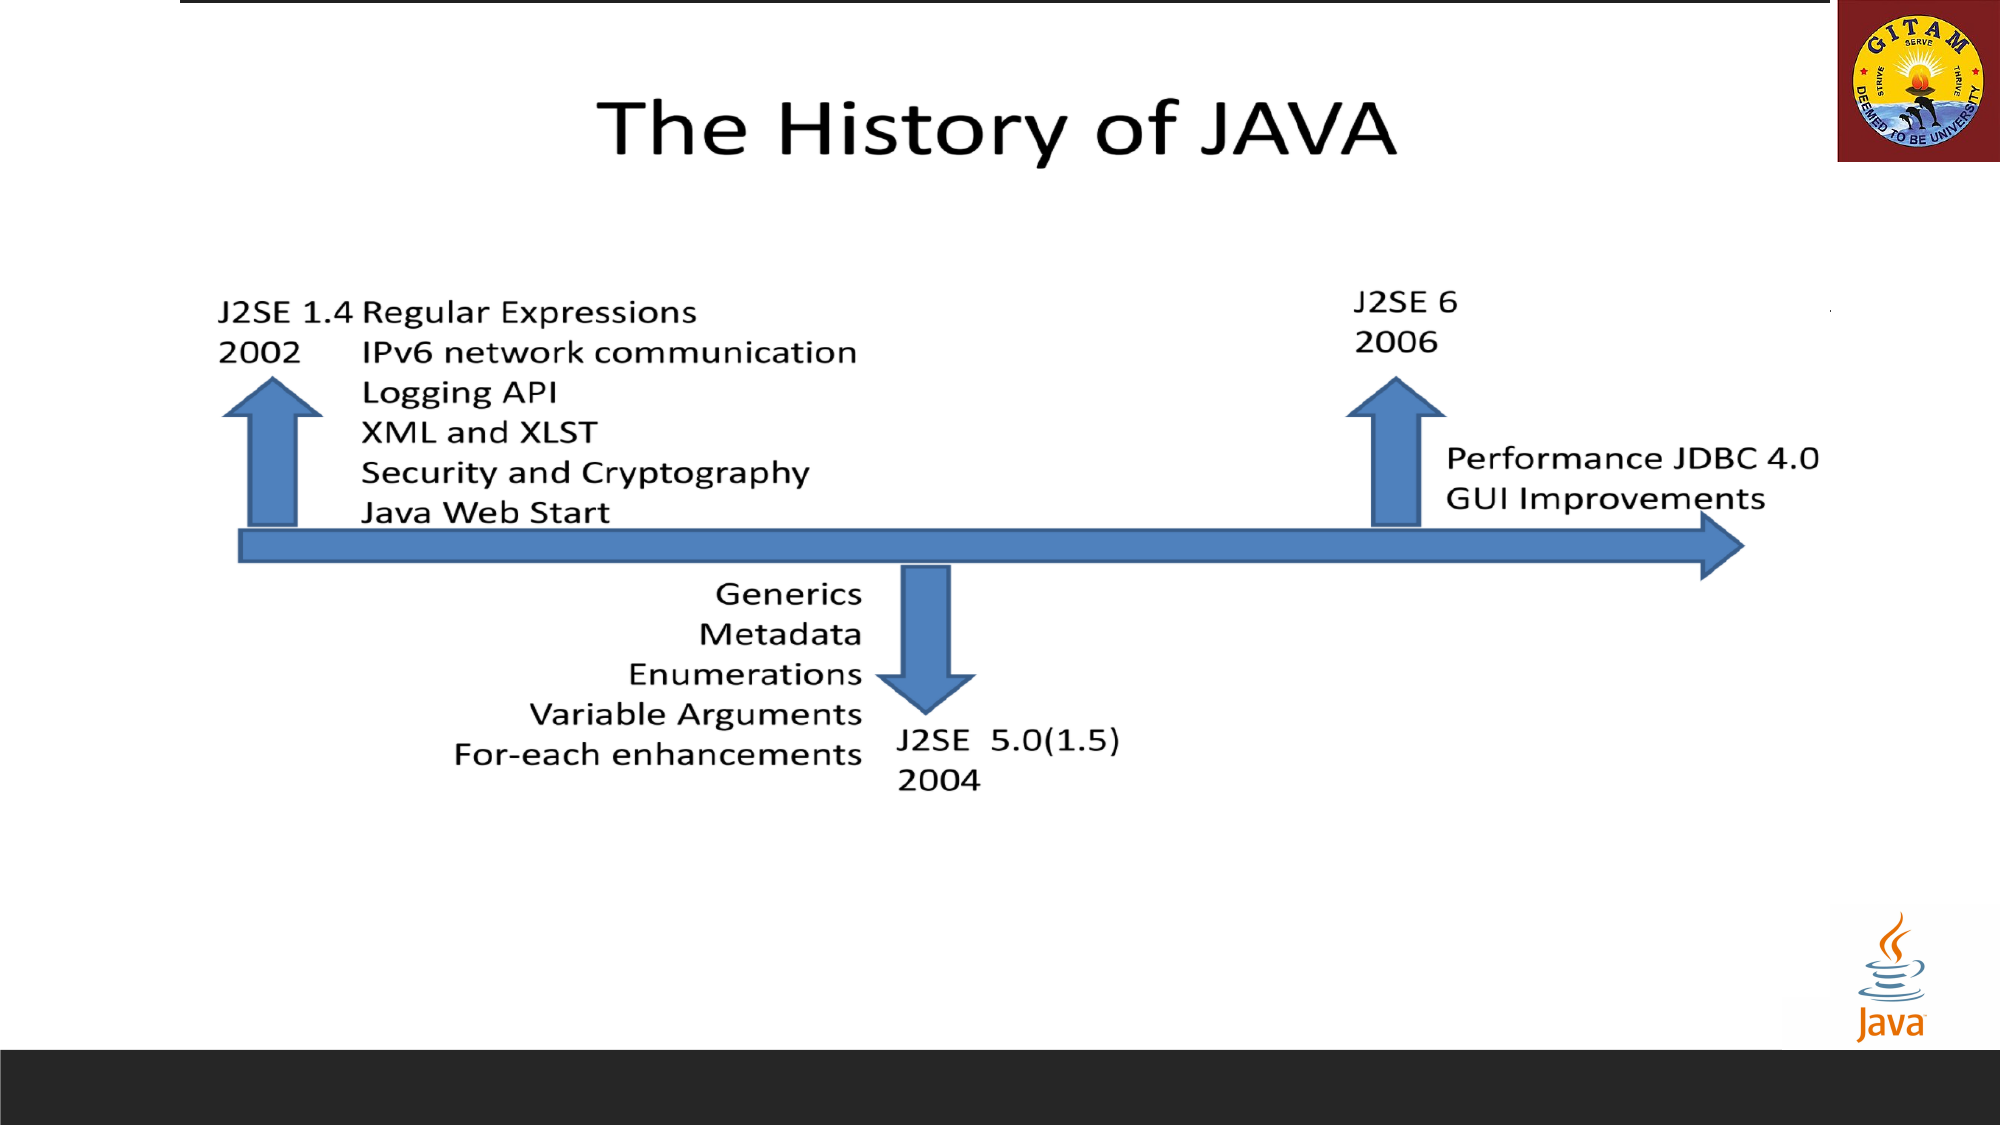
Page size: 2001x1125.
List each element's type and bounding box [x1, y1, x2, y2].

picture [1837, 0, 2000, 162]
picture [179, 0, 2000, 1050]
